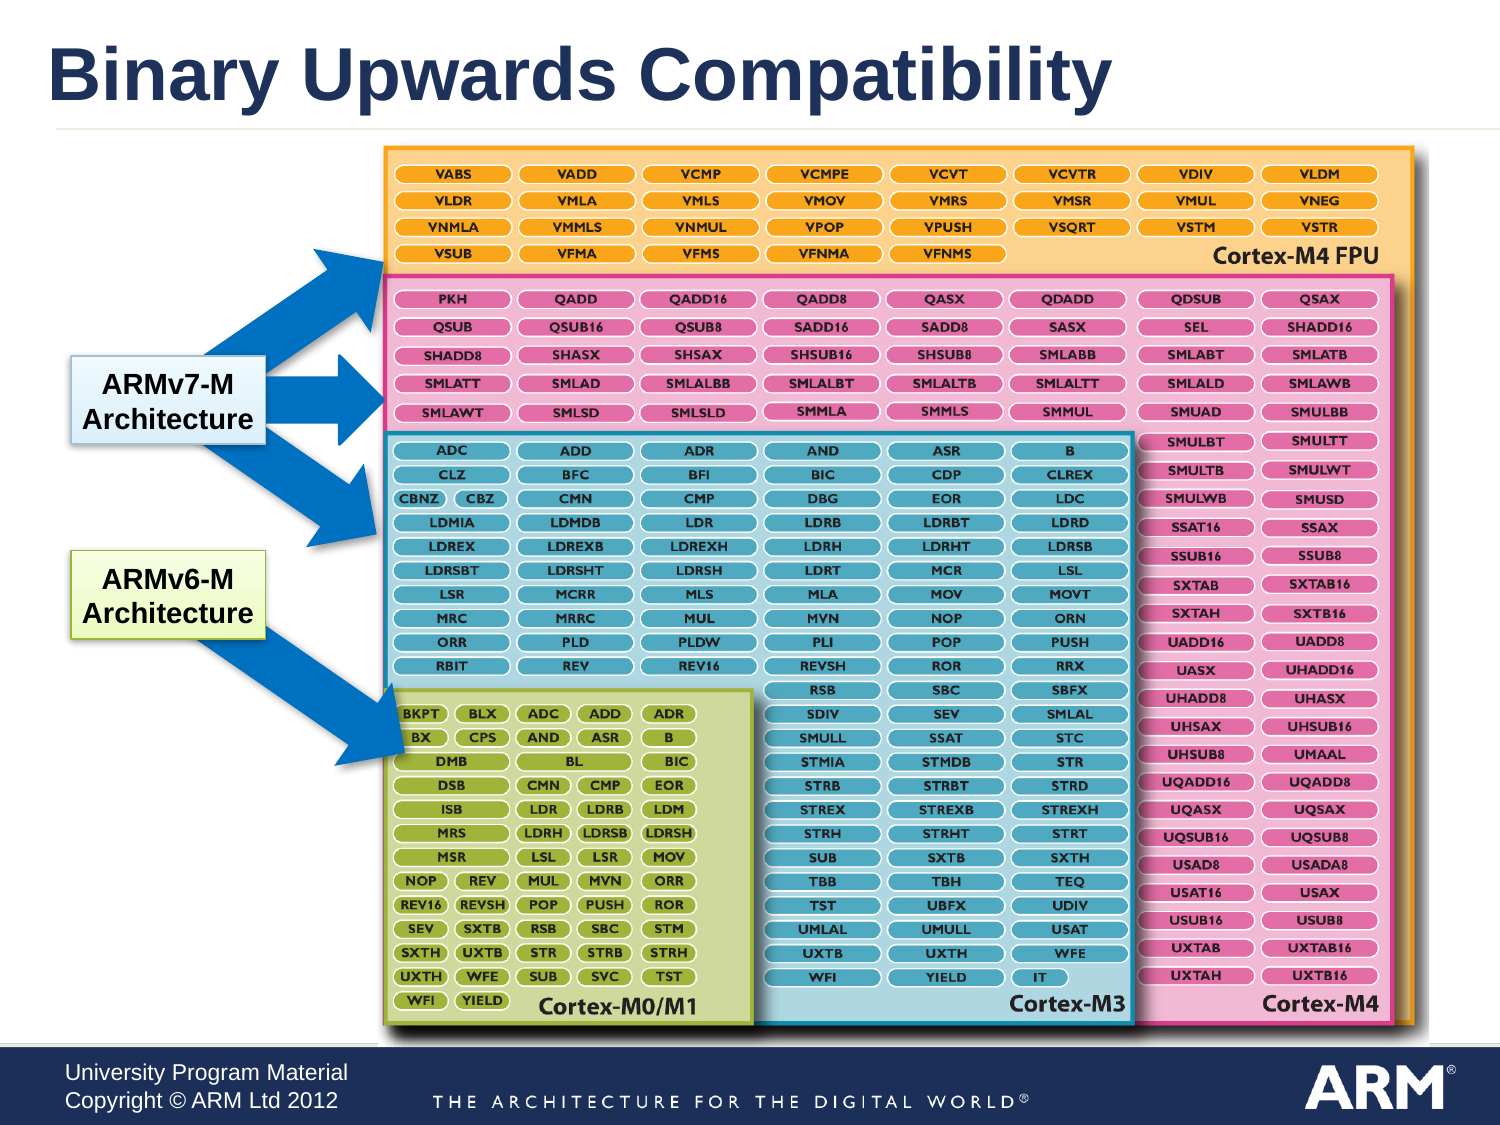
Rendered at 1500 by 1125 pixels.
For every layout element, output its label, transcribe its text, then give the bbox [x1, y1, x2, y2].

text_box Binary Upwards Compatibility [34, 2, 1500, 140]
text_box [208, 629, 372, 766]
text_box [271, 355, 372, 445]
text_box [206, 248, 372, 371]
picture [0, 1048, 1500, 1125]
text_box ARMv6-M Architecture [70, 550, 266, 640]
picture [0, 0, 1500, 1047]
text_box [214, 430, 372, 548]
text_box ARMv7-M Architecture [70, 355, 266, 445]
